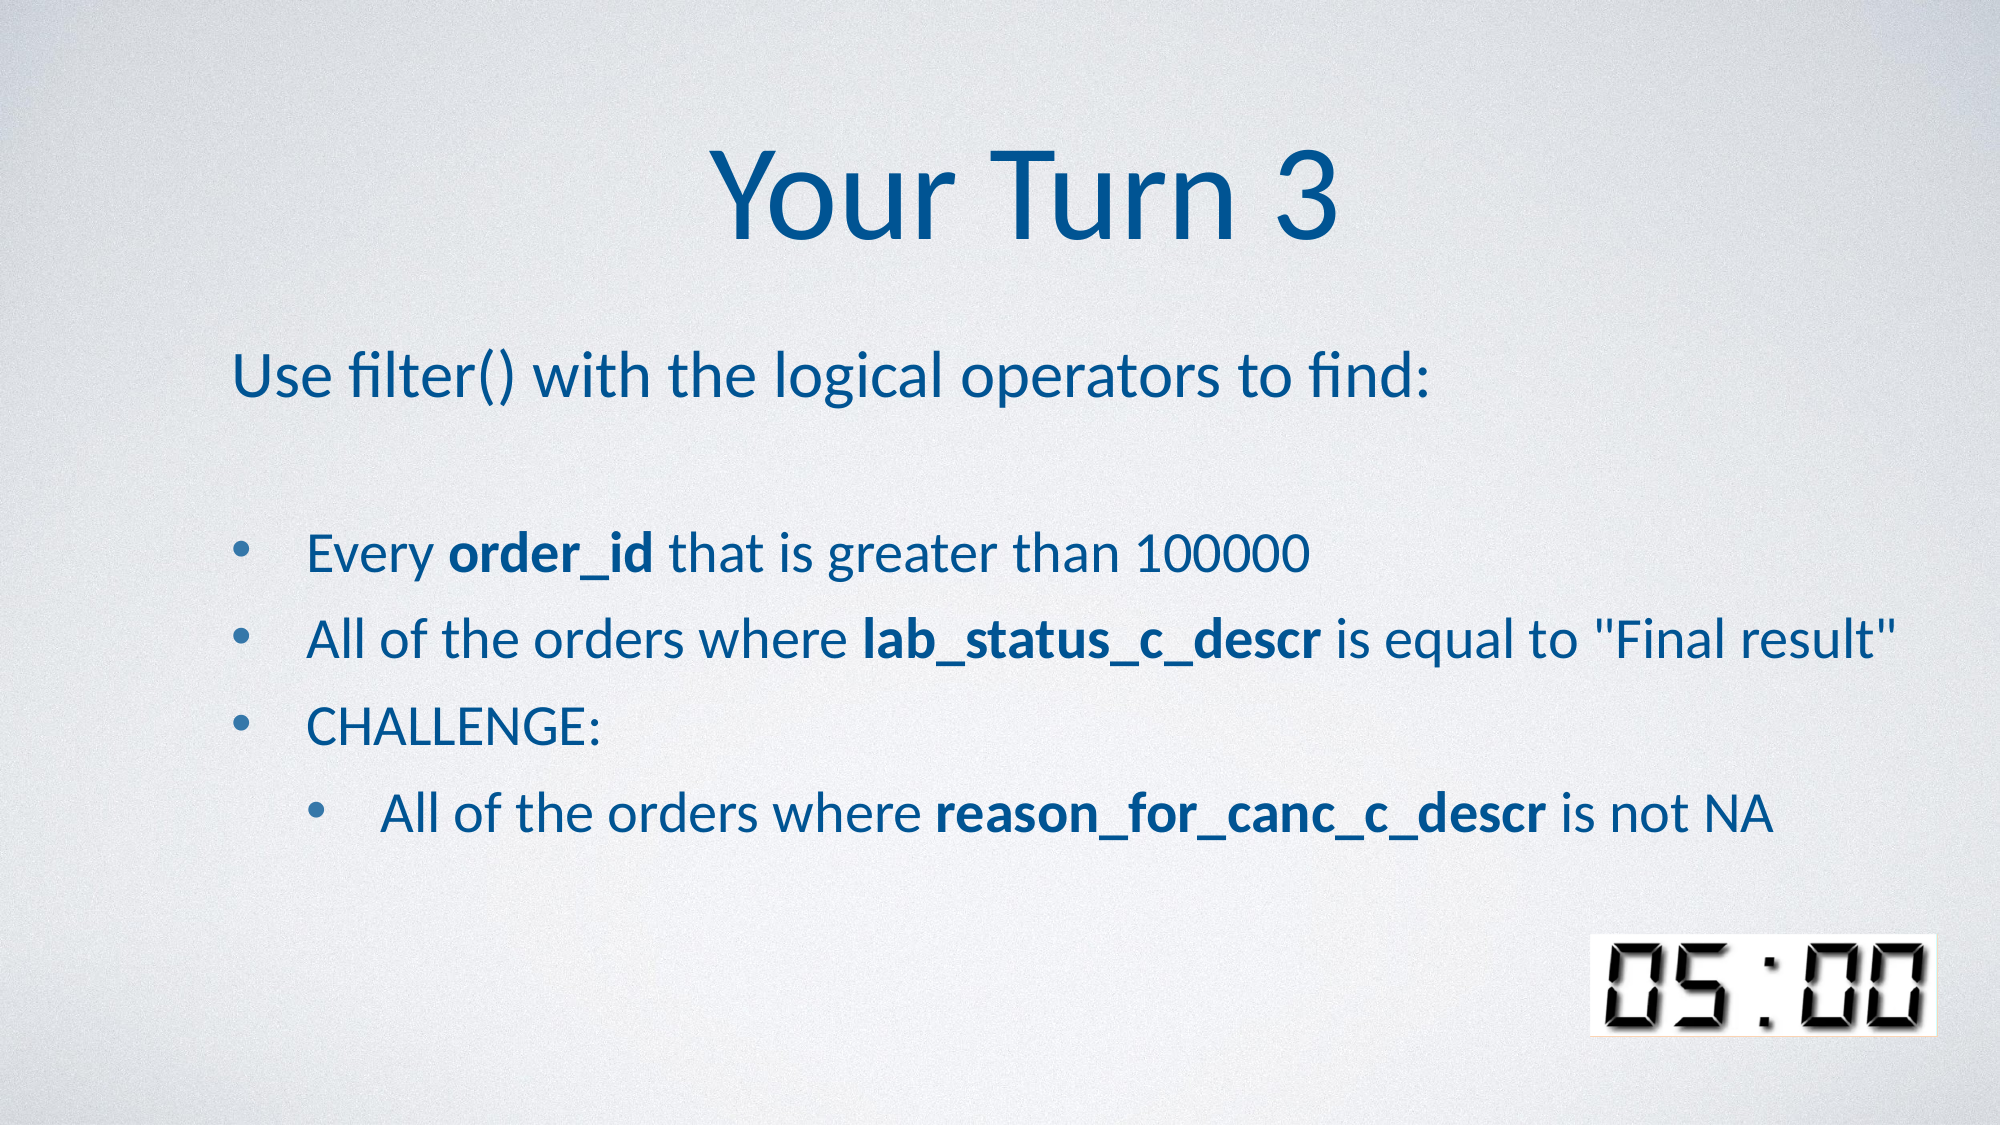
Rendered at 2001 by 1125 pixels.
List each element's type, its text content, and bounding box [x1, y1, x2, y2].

text_box Your Turn 3 [694, 100, 1354, 229]
text_box Use filter() with the logical operators to find: Every order_id that is greater than 100000 All of the orders where lab_status_c_descr is equal to "Final result" CHALLENGE: All of the orders where reason_for_canc_c_descr is not NA [230, 310, 1989, 861]
picture [1591, 935, 1937, 1036]
text_box [0, 0, 2000, 1125]
